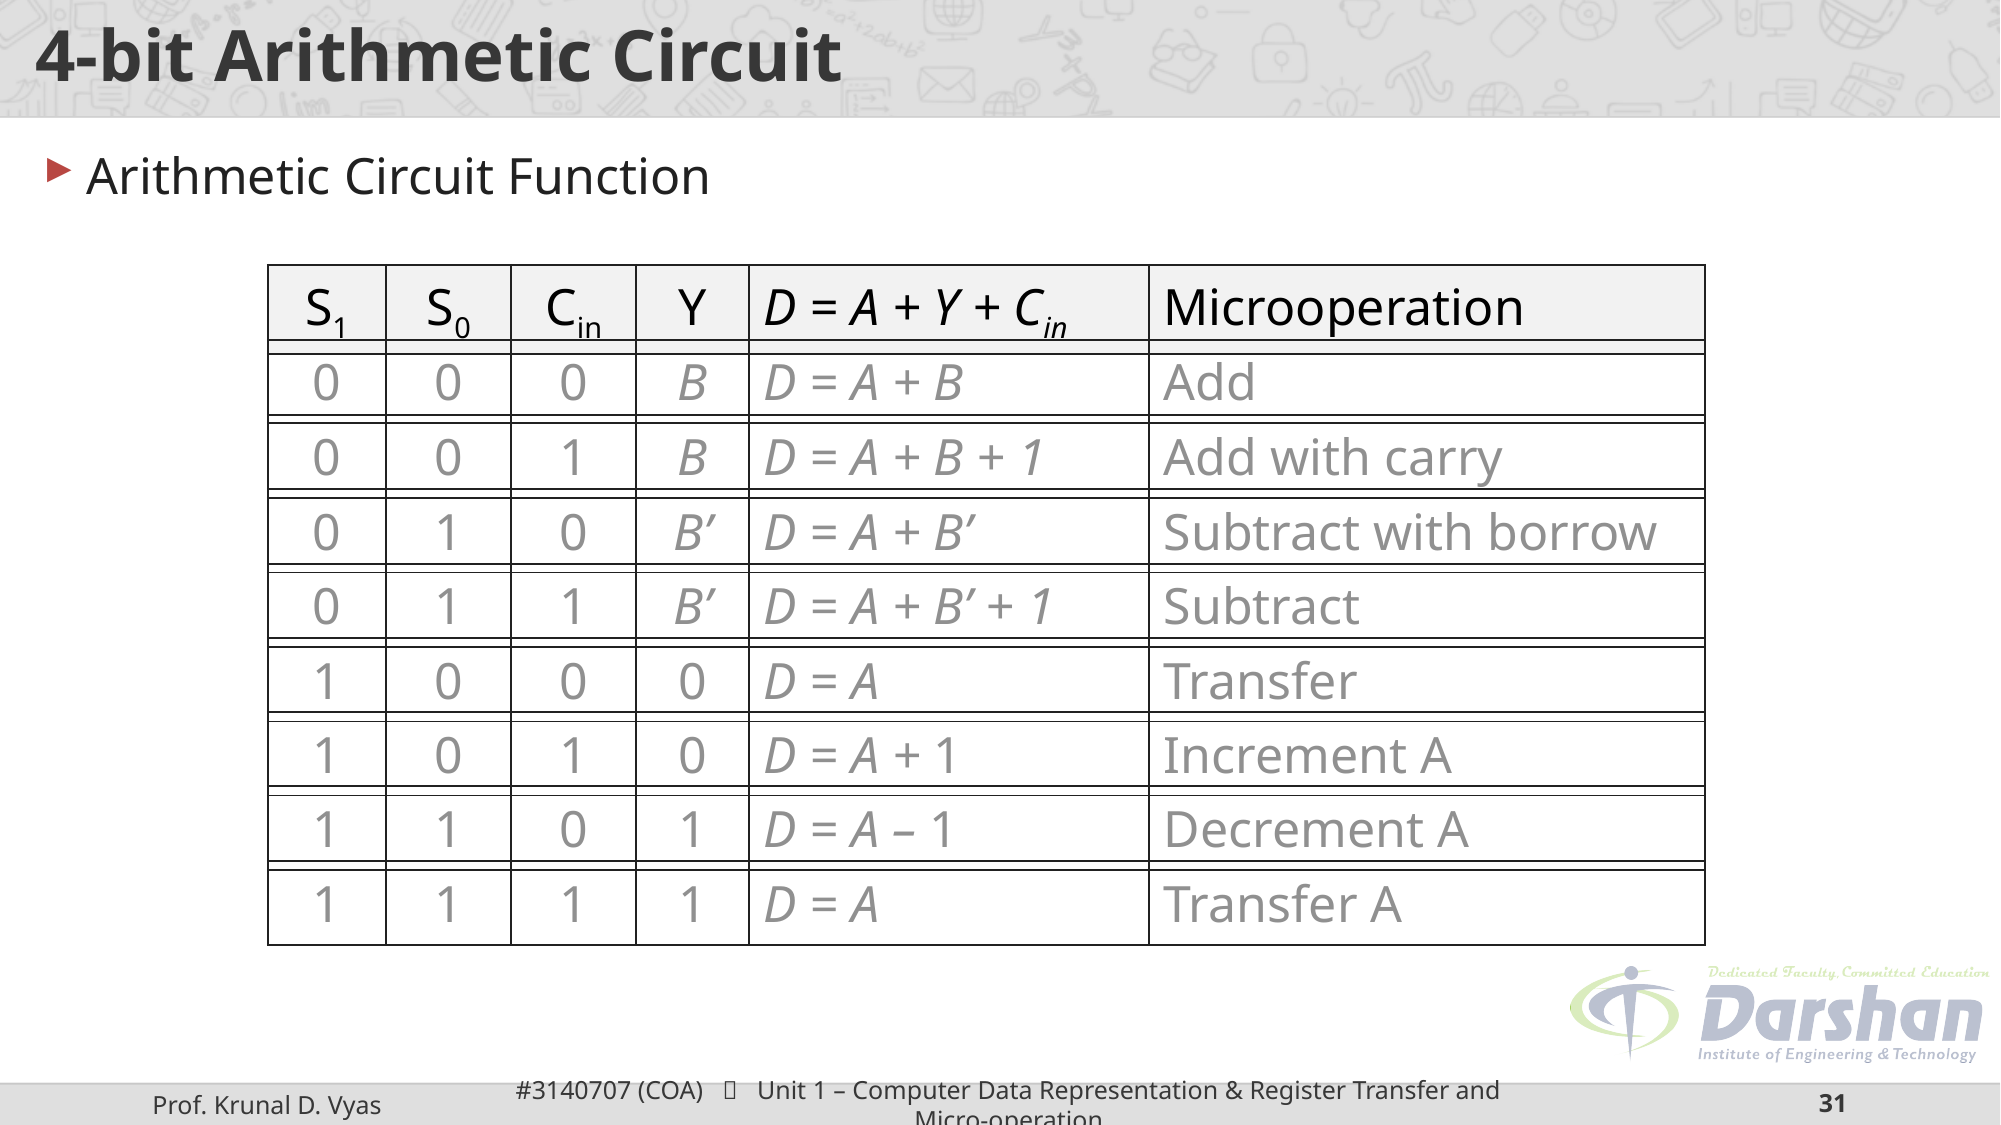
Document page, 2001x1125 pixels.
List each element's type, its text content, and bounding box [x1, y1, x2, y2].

table_header Microoperation [1150, 266, 1704, 339]
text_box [1570, 966, 1990, 1063]
table_header Decrement A [1150, 787, 1704, 860]
table_header B [637, 416, 748, 488]
table_header 1 [637, 787, 748, 860]
table_header 0 [387, 416, 510, 488]
table_header D = A + B + 1 [750, 416, 1148, 488]
table_header D = A – 1 [750, 787, 1148, 860]
table_header S1 [269, 266, 385, 339]
table_header Add [1150, 341, 1704, 414]
table_header Cin [512, 266, 635, 339]
table_header Y [637, 266, 748, 339]
table_header B [637, 341, 748, 414]
table_header D = A + Y + Cin [750, 266, 1148, 339]
table_header 1 [269, 639, 385, 711]
table_header Transfer [1150, 639, 1704, 711]
table_header 1 [387, 490, 510, 563]
table_header Increment A [1150, 713, 1704, 785]
table_header 0 [387, 341, 510, 414]
table_header 0 [387, 713, 510, 785]
table_header 0 [637, 713, 748, 785]
table_header 0 [387, 639, 510, 711]
table_header D = A + B’ [750, 490, 1148, 563]
table_header 1 [512, 416, 635, 488]
table_header 1 [269, 713, 385, 785]
table_header 0 [512, 490, 635, 563]
table_header D = A + B [750, 341, 1148, 414]
title 4-bit Arithmetic Circuit [0, 0, 2000, 117]
table_header 0 [269, 490, 385, 563]
table_header D = A + B’ + 1 [750, 565, 1148, 637]
table_header 0 [512, 341, 635, 414]
table_header D = A + 1 [750, 713, 1148, 785]
list Arithmetic Circuit Function [27, 144, 1466, 245]
table_header 0 [637, 639, 748, 711]
table_header 1 [387, 862, 510, 944]
table_header Subtract [1150, 565, 1704, 637]
table_header 0 [512, 787, 635, 860]
table_header 1 [387, 565, 510, 637]
table_header 1 [269, 787, 385, 860]
table_header B’ [637, 565, 748, 637]
table_header 0 [269, 565, 385, 637]
table_header B’ [637, 490, 748, 563]
table_header 1 [387, 787, 510, 860]
table_header 0 [269, 341, 385, 414]
table_header 1 [512, 862, 635, 944]
table_header 1 [269, 862, 385, 944]
table_header 1 [637, 862, 748, 944]
table_header D = A [750, 639, 1148, 711]
table_header 0 [512, 639, 635, 711]
table_header 1 [512, 565, 635, 637]
table_header 1 [512, 713, 635, 785]
table_header D = A [750, 862, 1148, 944]
table_header Transfer A [1150, 862, 1704, 944]
table_header Subtract with borrow [1150, 490, 1704, 563]
table_header S0 [387, 266, 510, 339]
table_header Add with carry [1150, 416, 1704, 488]
table_header 0 [269, 416, 385, 488]
